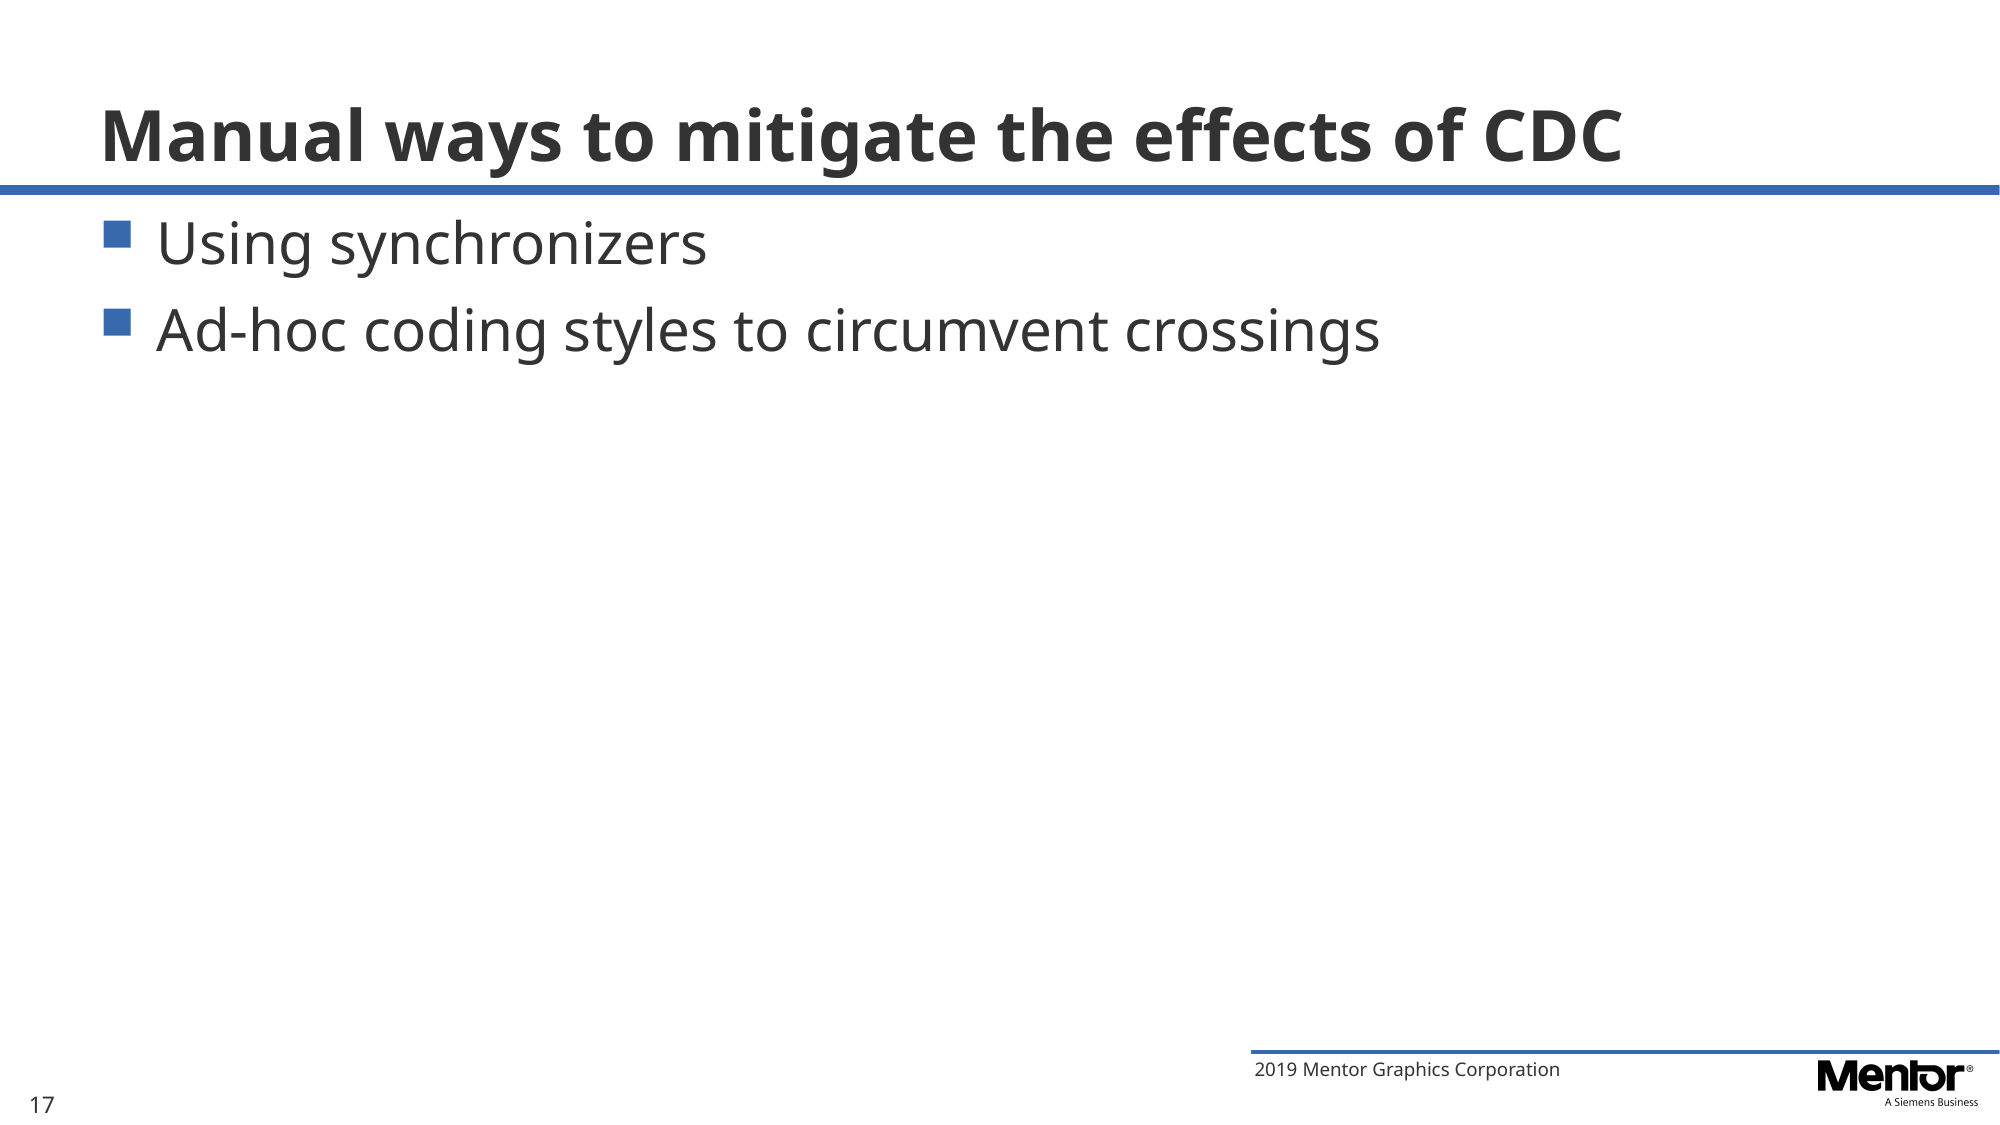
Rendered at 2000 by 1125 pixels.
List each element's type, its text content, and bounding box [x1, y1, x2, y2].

slide_number 17 [0, 1087, 84, 1125]
picture [1818, 1060, 1978, 1106]
list Using synchronizers Ad-hoc coding styles to circumvent crossings [0, 195, 2000, 1023]
title Manual ways to mitigate the effects of CDC [0, 0, 2000, 186]
